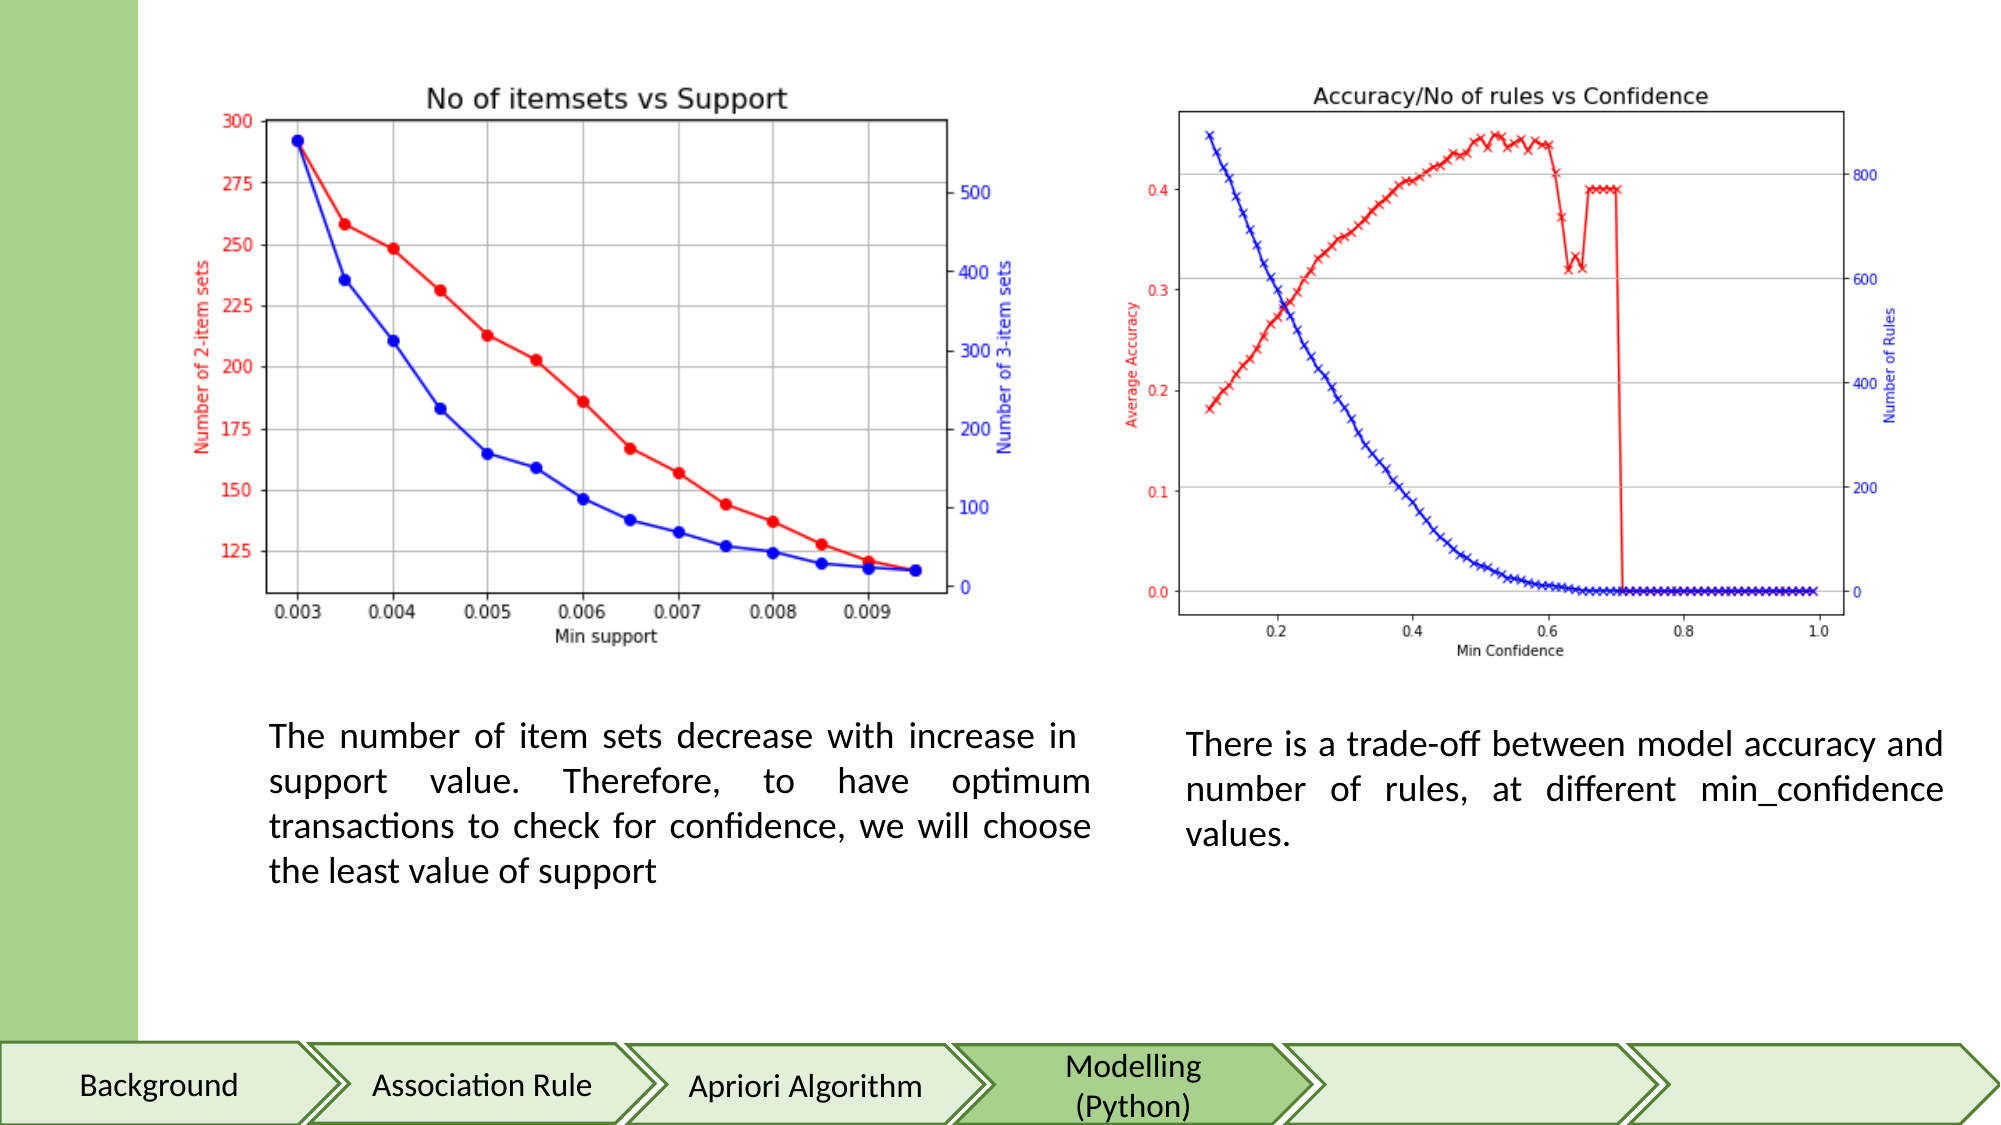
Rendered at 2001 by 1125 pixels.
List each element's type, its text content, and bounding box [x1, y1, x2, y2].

text_box Association Rule [307, 1042, 657, 1125]
picture [1105, 75, 1917, 671]
picture [165, 69, 1044, 664]
text_box Modelling (Python) [952, 1043, 1314, 1125]
text_box [1282, 1043, 1659, 1125]
text_box Apriori Algorithm [624, 1043, 987, 1125]
text_box Background [0, 1041, 342, 1125]
text_box The number of item sets decrease with increase in support value. Therefore, to have optimum transactions to check for confidence, we will choose the least value of support [253, 703, 1107, 898]
text_box [1626, 1043, 2000, 1125]
text_box There is a trade-off between model accuracy and number of rules, at different min_confidence values. [1170, 711, 1960, 862]
text_box [0, 0, 138, 1041]
